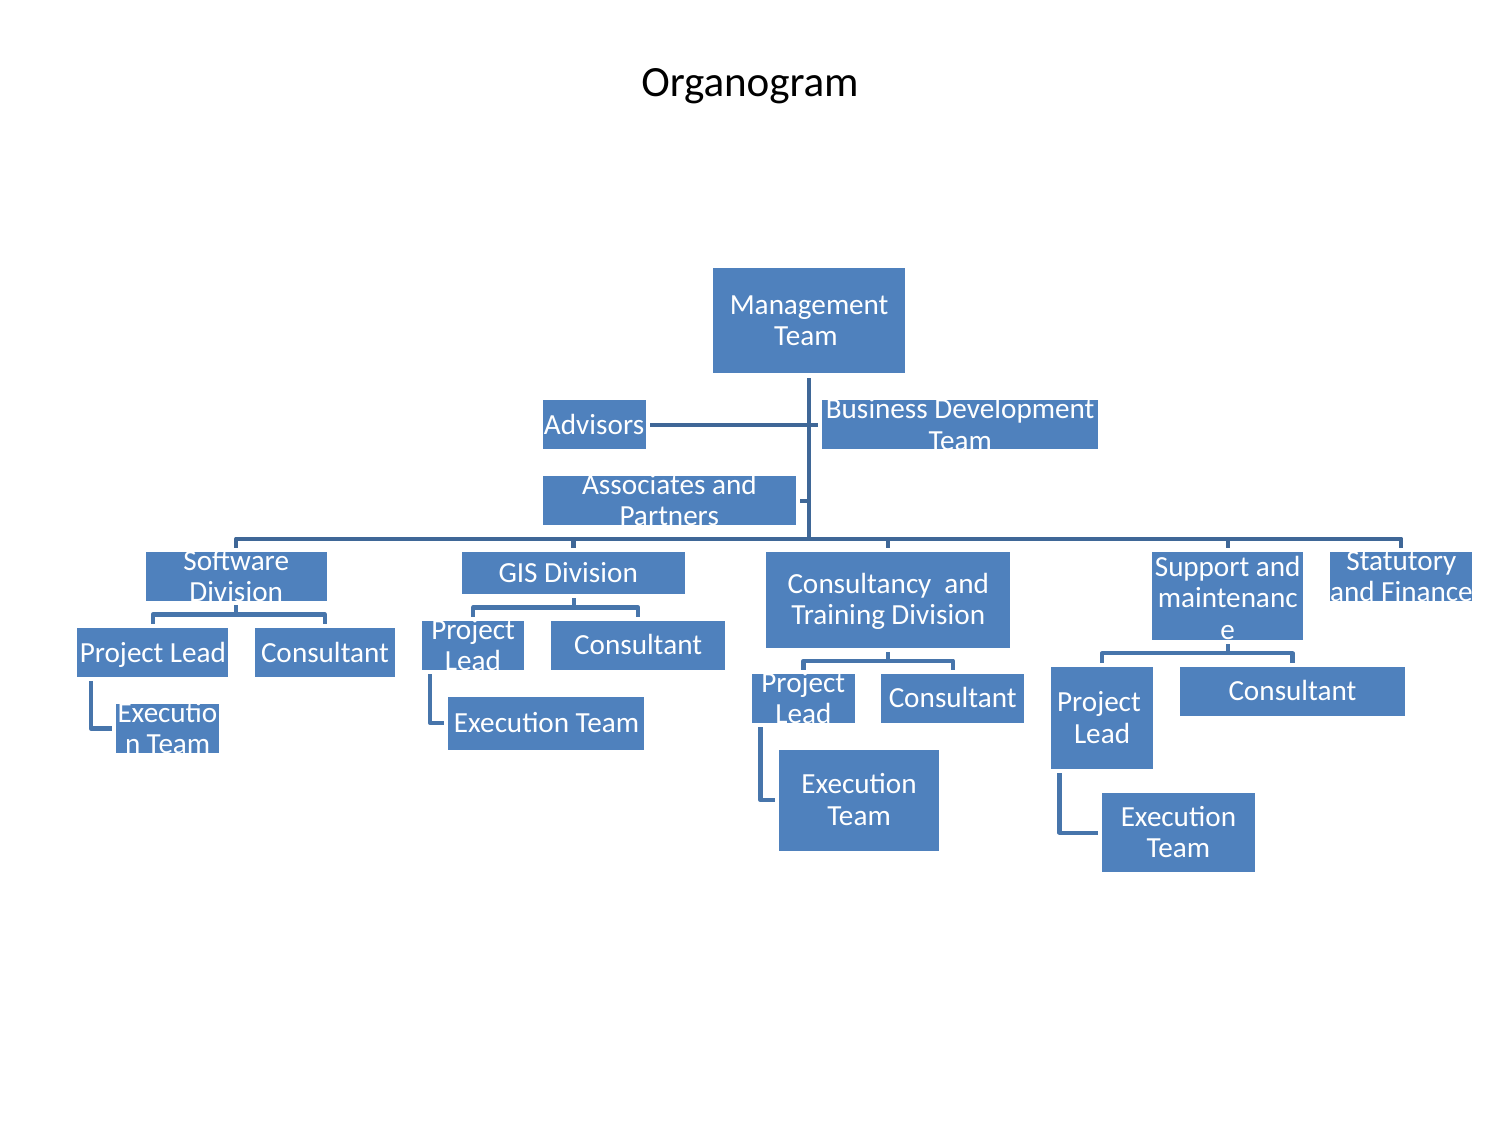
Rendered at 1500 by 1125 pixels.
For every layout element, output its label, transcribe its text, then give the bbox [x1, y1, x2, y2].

title Organogram [75, 45, 1425, 113]
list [74, 137, 1476, 1006]
